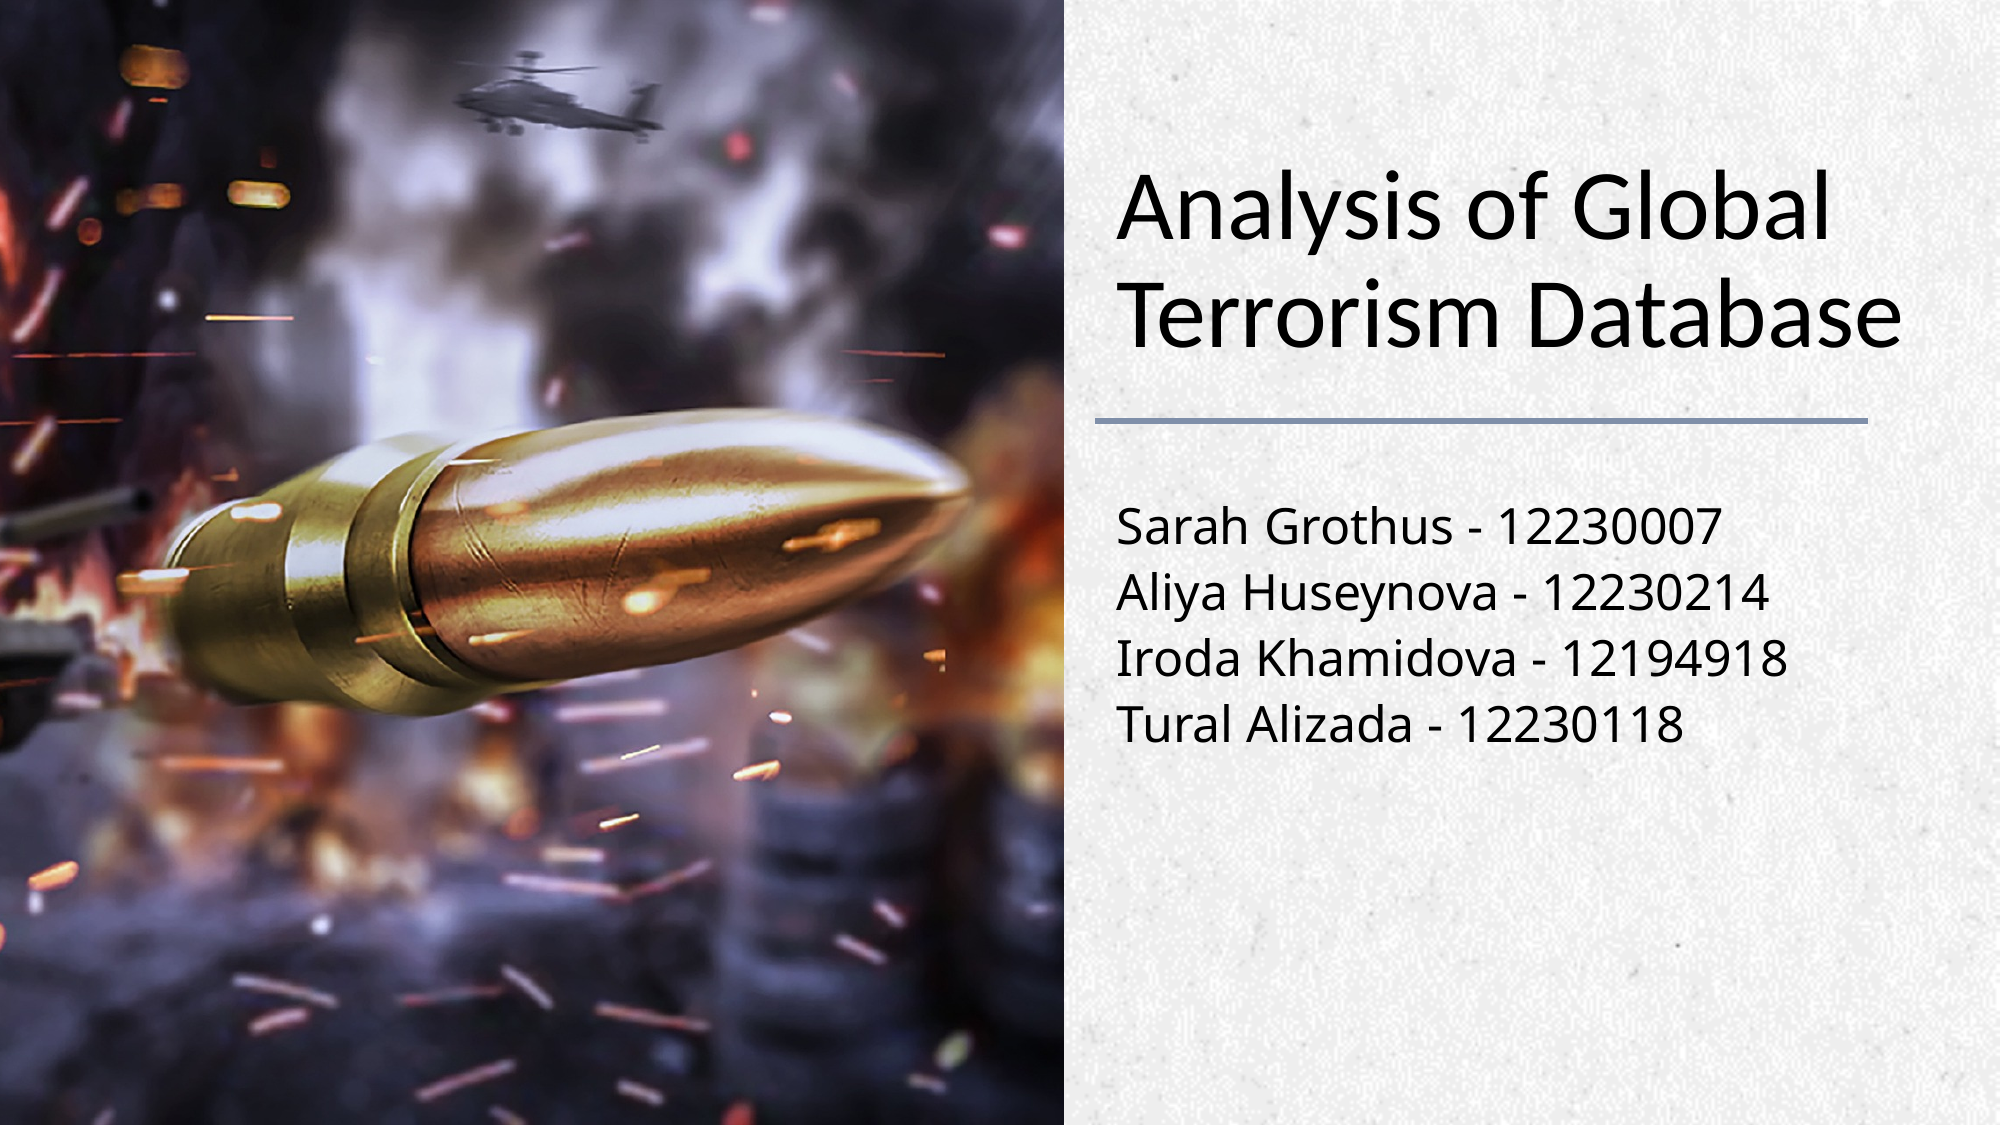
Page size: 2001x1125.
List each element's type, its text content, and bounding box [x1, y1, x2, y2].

list Sarah Grothus - 12230007​ Aliya Huseynova - 12230214​ Iroda Khamidova - 12194918​ Tural Alizada - 12230118 [1101, 481, 1862, 1017]
picture [0, 0, 2000, 1125]
title Analysis of Global Terrorism Database [1101, 70, 1950, 378]
